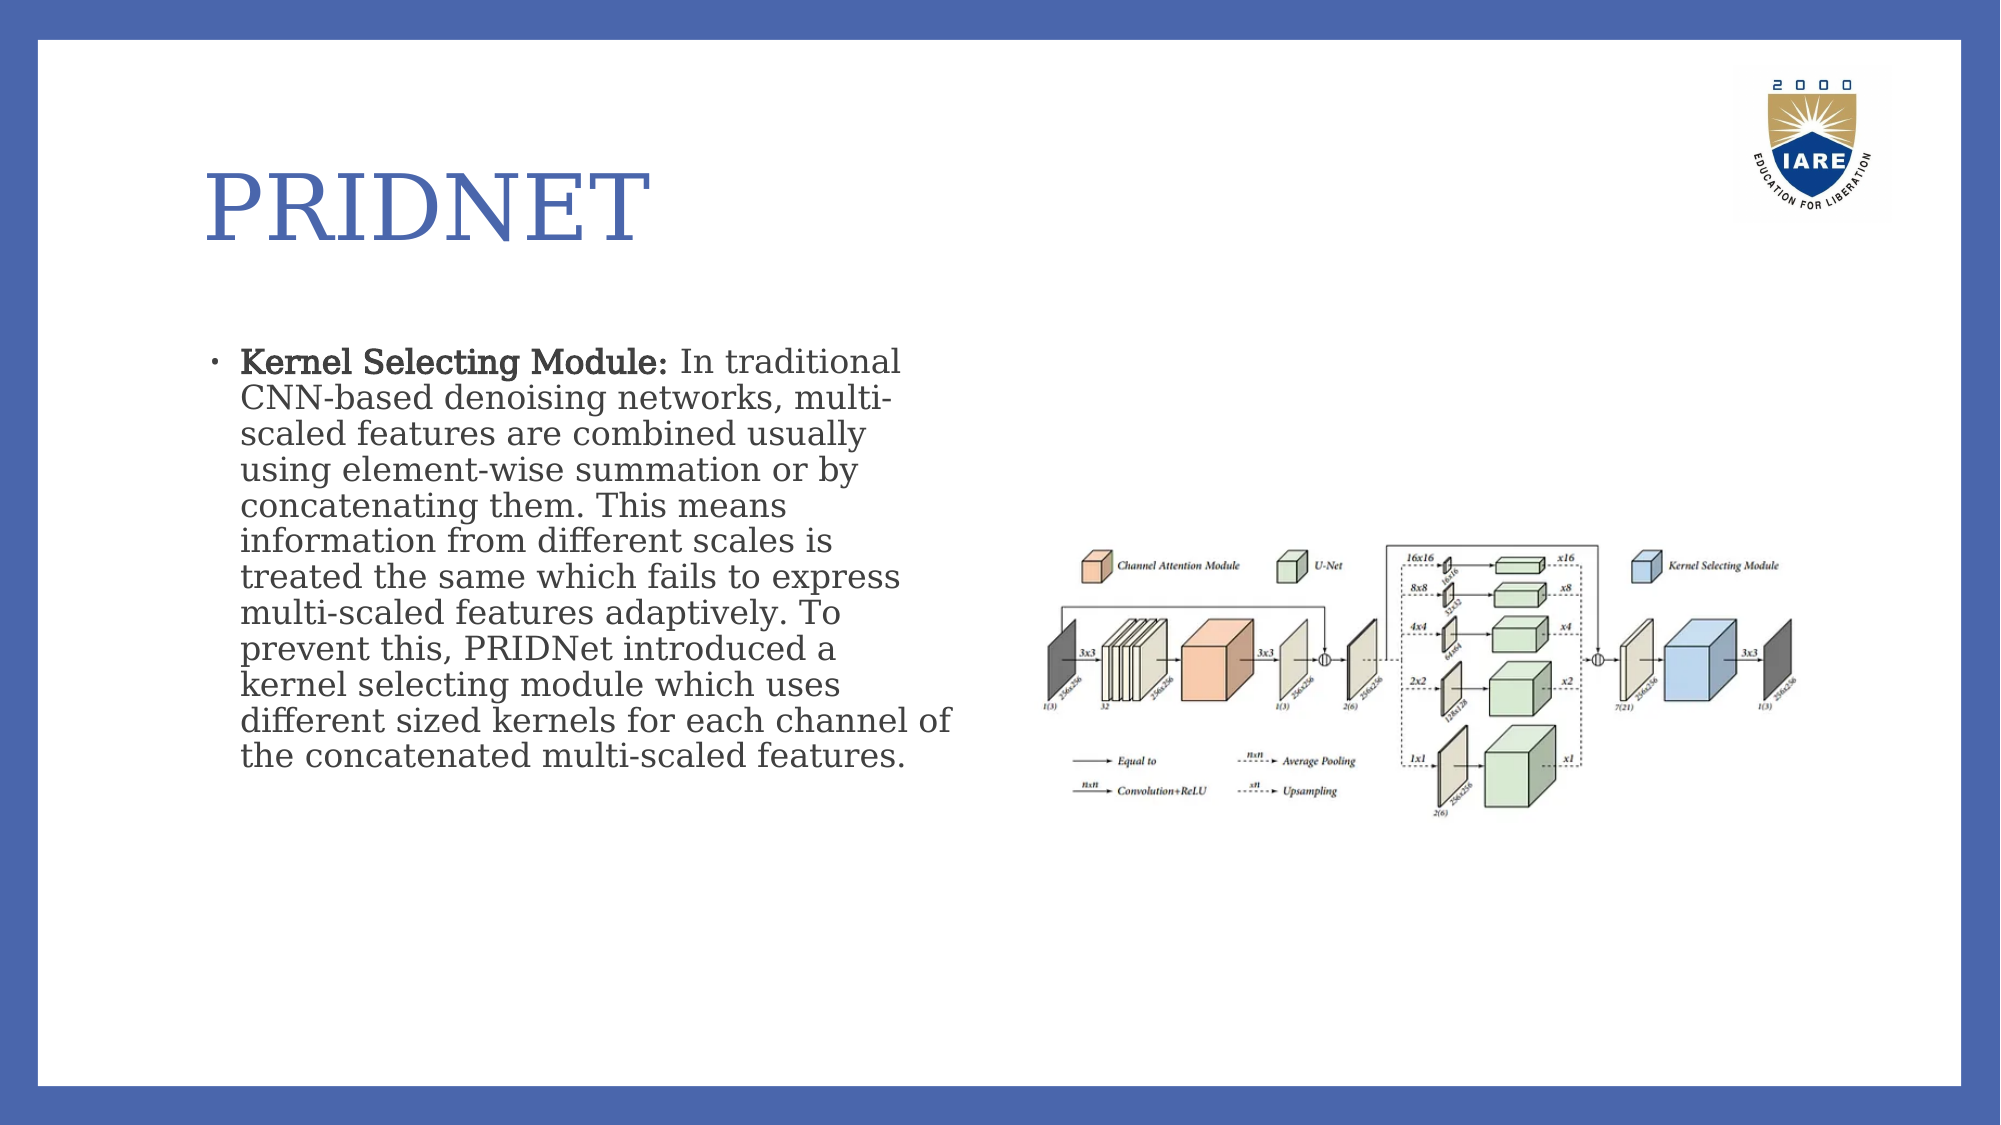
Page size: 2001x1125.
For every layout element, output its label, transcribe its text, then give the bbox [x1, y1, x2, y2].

list Kernel Selecting Module: In traditional CNN-based denoising networks, multi-scaled features are combined usually using element-wise summation or by concatenating them. This means information from diﬀerent scales is treated the same which fails to express multi-scaled features adaptively. To prevent this, PRIDNet introduced a kernel selecting module which uses diﬀerent sized kernels for each channel of the concatenated multi-scaled features. [187, 337, 968, 998]
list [1027, 509, 1809, 825]
title PRIDNET [187, 99, 1808, 323]
picture [1733, 64, 1893, 224]
